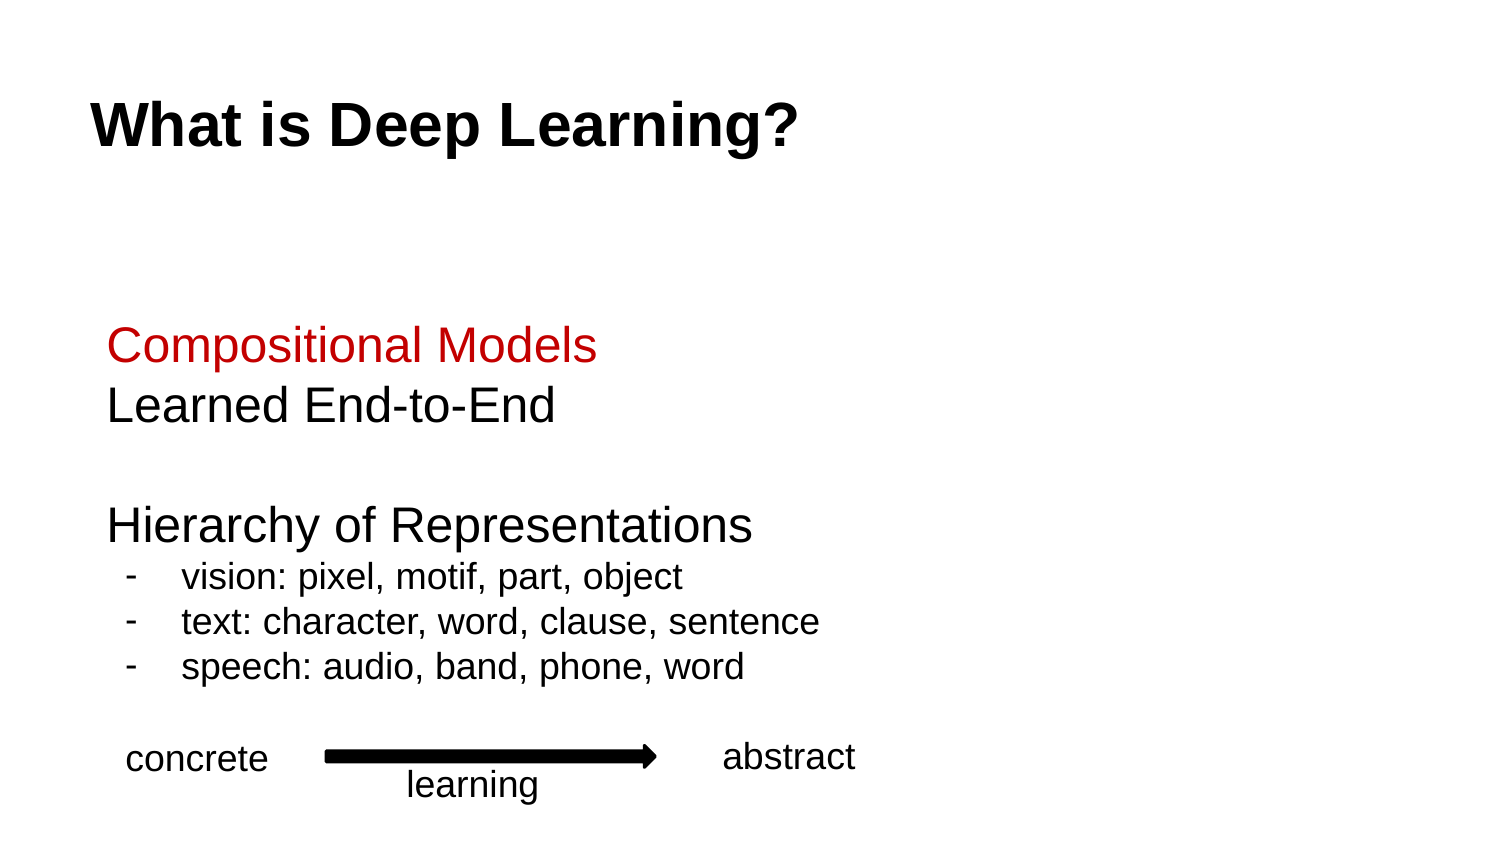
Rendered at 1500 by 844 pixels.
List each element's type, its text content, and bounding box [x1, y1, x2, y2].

text_box concrete [110, 719, 342, 798]
title What is Deep Learning? [75, 33, 1425, 175]
text_box [623, 745, 656, 768]
text_box abstract [707, 717, 939, 796]
text_box Compositional Models Learned End-to-End Hierarchy of Representations vision: pixel, motif, part, object text: character, word, clause, sentence speech: audio, band, phone, word [91, 297, 1194, 714]
text_box [326, 750, 391, 762]
text_box learning [391, 745, 623, 824]
